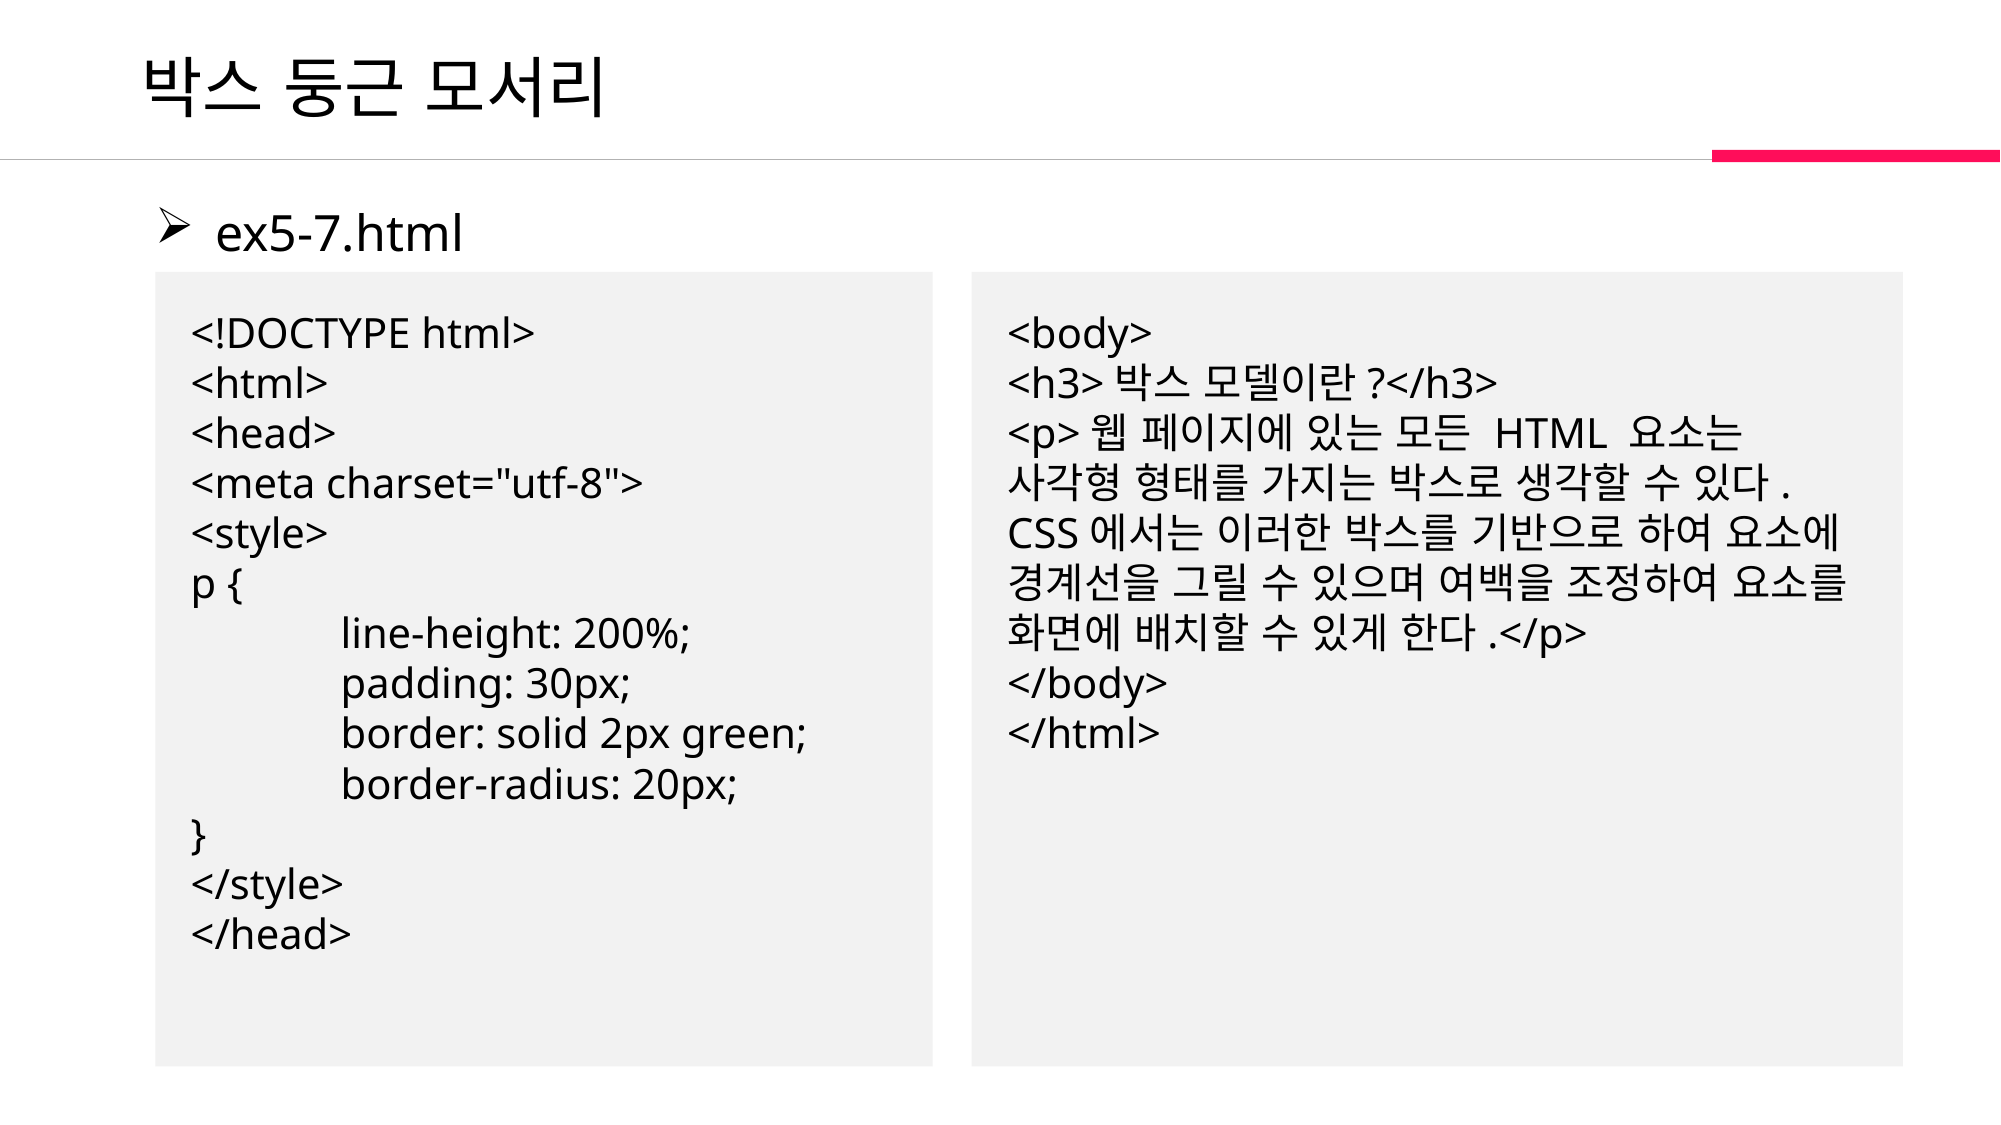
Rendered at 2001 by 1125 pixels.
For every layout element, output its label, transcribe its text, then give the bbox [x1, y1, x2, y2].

text_box <body> <h3>박스 모델이란?</h3> <p>웹 페이지에 있는 모든 HTML 요소는 사각형 형태를 가지는 박스로 생각할 수 있다. CSS에서는 이러한 박스를 기반으로 하여 요소에 경계선을 그릴 수 있으며 여백을 조정하여 요소를 화면에 배치할 수 있게 한다.</p> </body> </html> [971, 271, 1904, 1067]
text_box [1711, 149, 2000, 159]
text_box <!DOCTYPE html> <html> <head> <meta charset="utf-8"> <style> p { line-height: 200%; padding: 30px; border: solid 2px green; border-radius: 20px; } </style> </head> [154, 271, 934, 1067]
text_box ex5-7.html [140, 164, 540, 270]
text_box 박스 둥근 모서리 [126, 38, 1438, 133]
